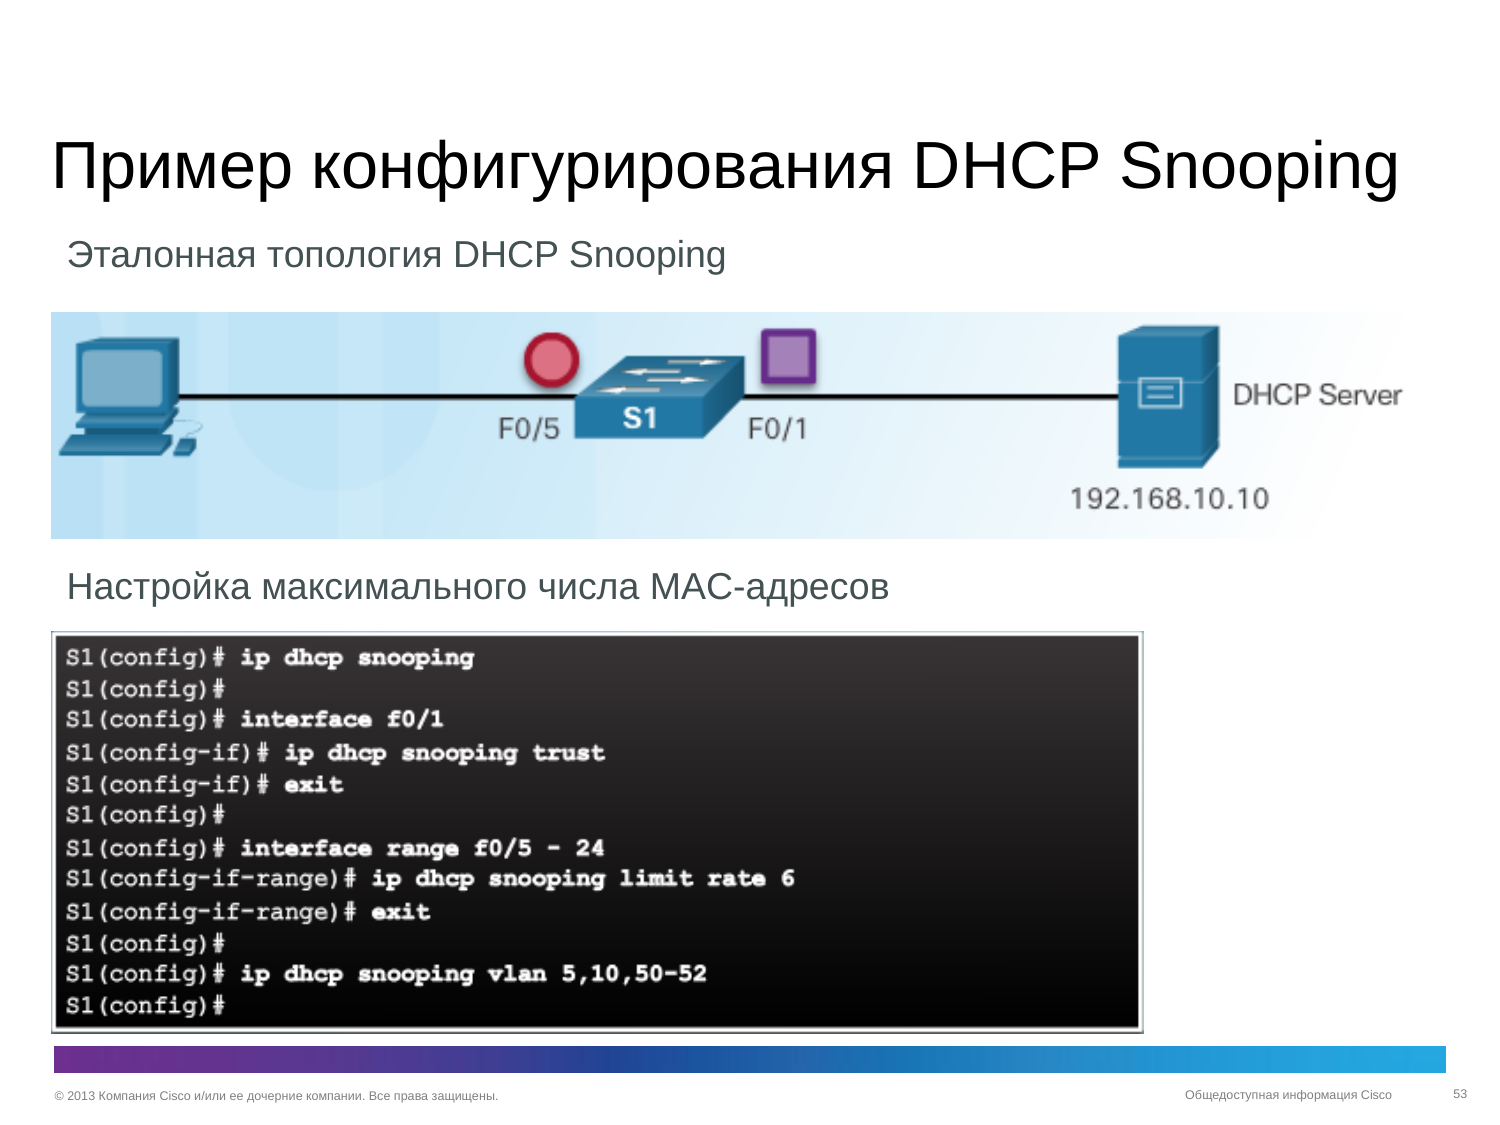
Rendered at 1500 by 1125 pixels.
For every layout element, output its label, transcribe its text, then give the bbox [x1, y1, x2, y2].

picture [51, 312, 1431, 540]
picture [54, 1046, 1446, 1073]
text_box Настройка максимального числа MAC-адресов [51, 557, 1392, 632]
title Пример конфигурирования DHCP Snooping [37, 70, 1447, 209]
text_box Эталонная топология DHCP Snooping [51, 226, 1392, 300]
picture [51, 630, 1144, 1034]
